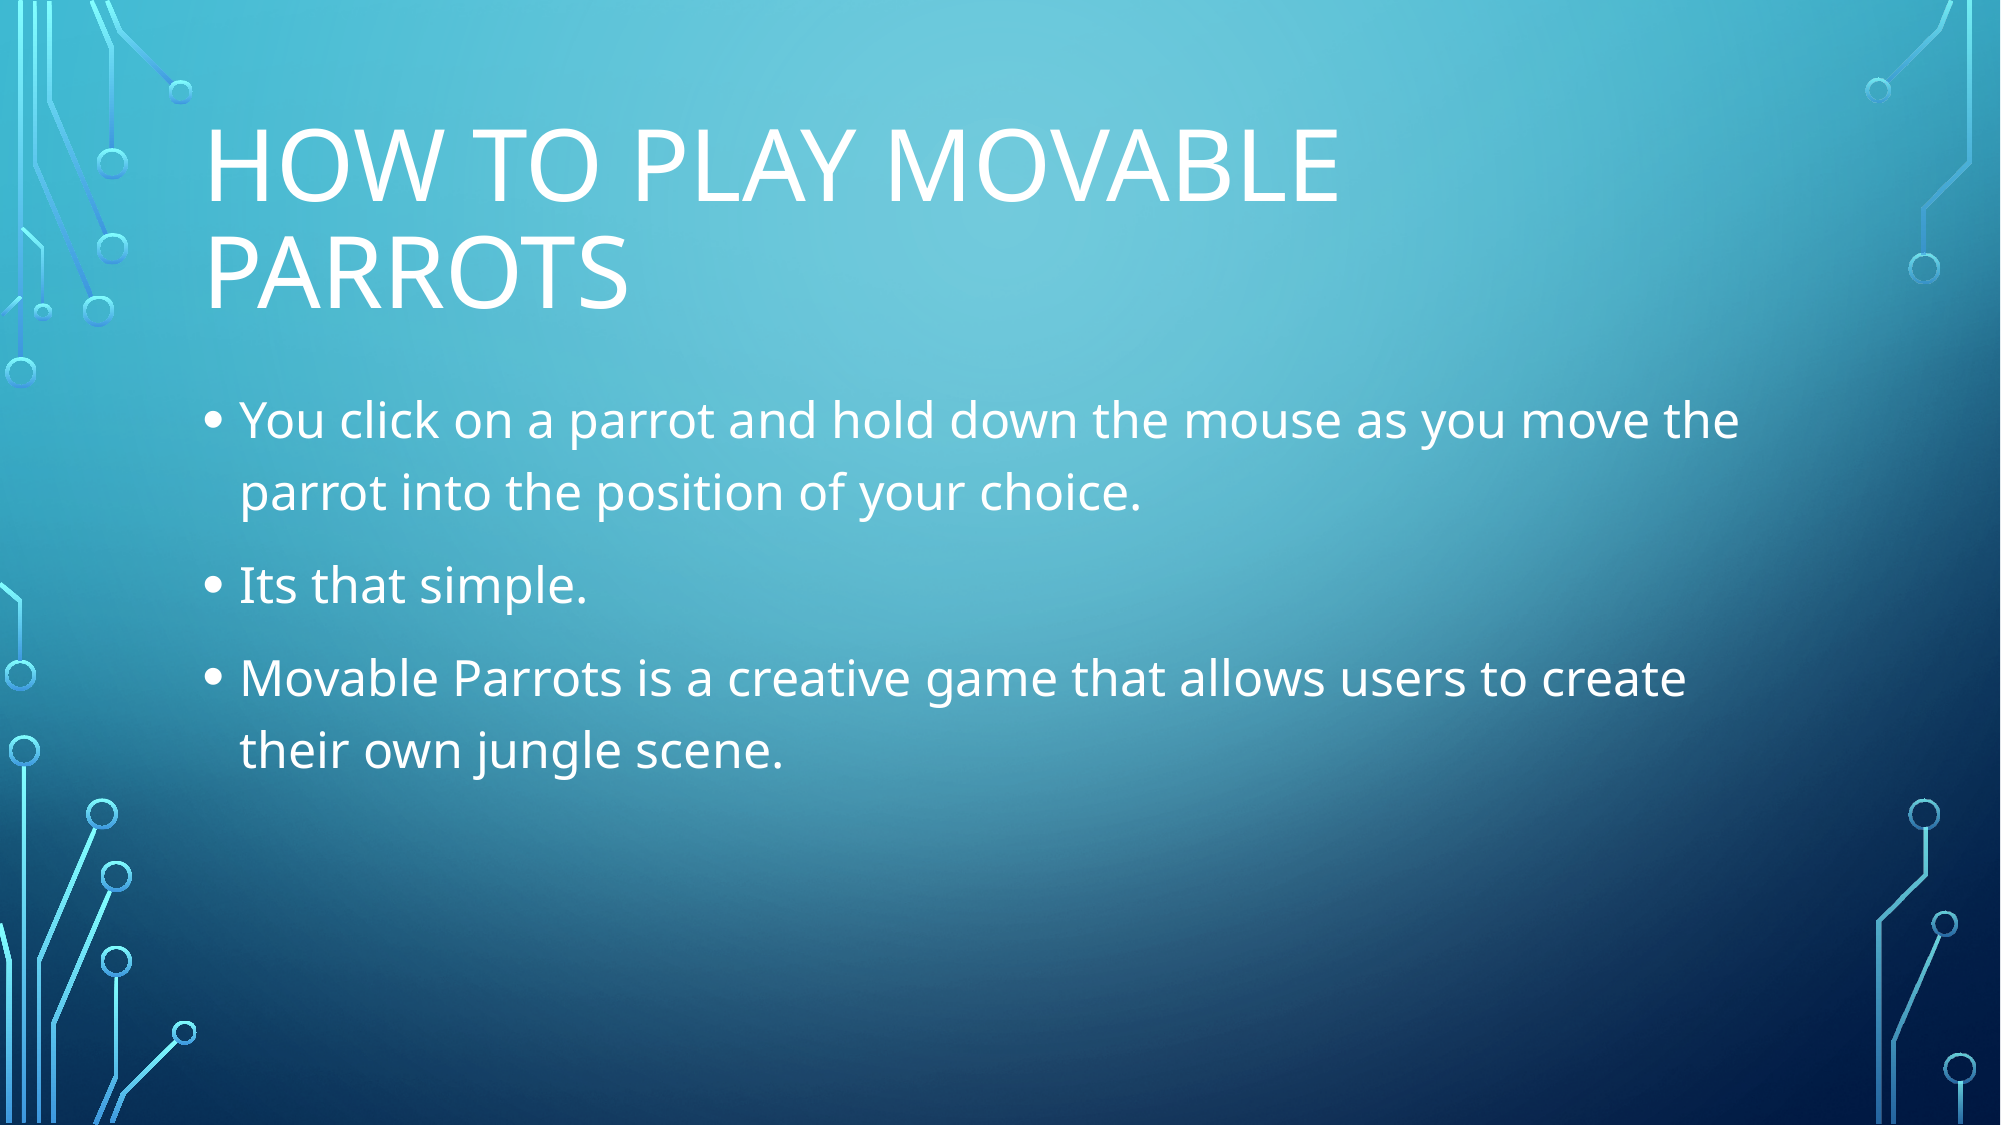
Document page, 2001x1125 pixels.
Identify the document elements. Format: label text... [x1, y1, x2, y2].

list You click on a parrot and hold down the mouse as you move the parrot into the position of your choice. Its that simple. Movable Parrots is a creative game that allows users to create their own jungle scene. [187, 369, 1813, 950]
title How to Play movable parrots [187, 101, 1813, 344]
